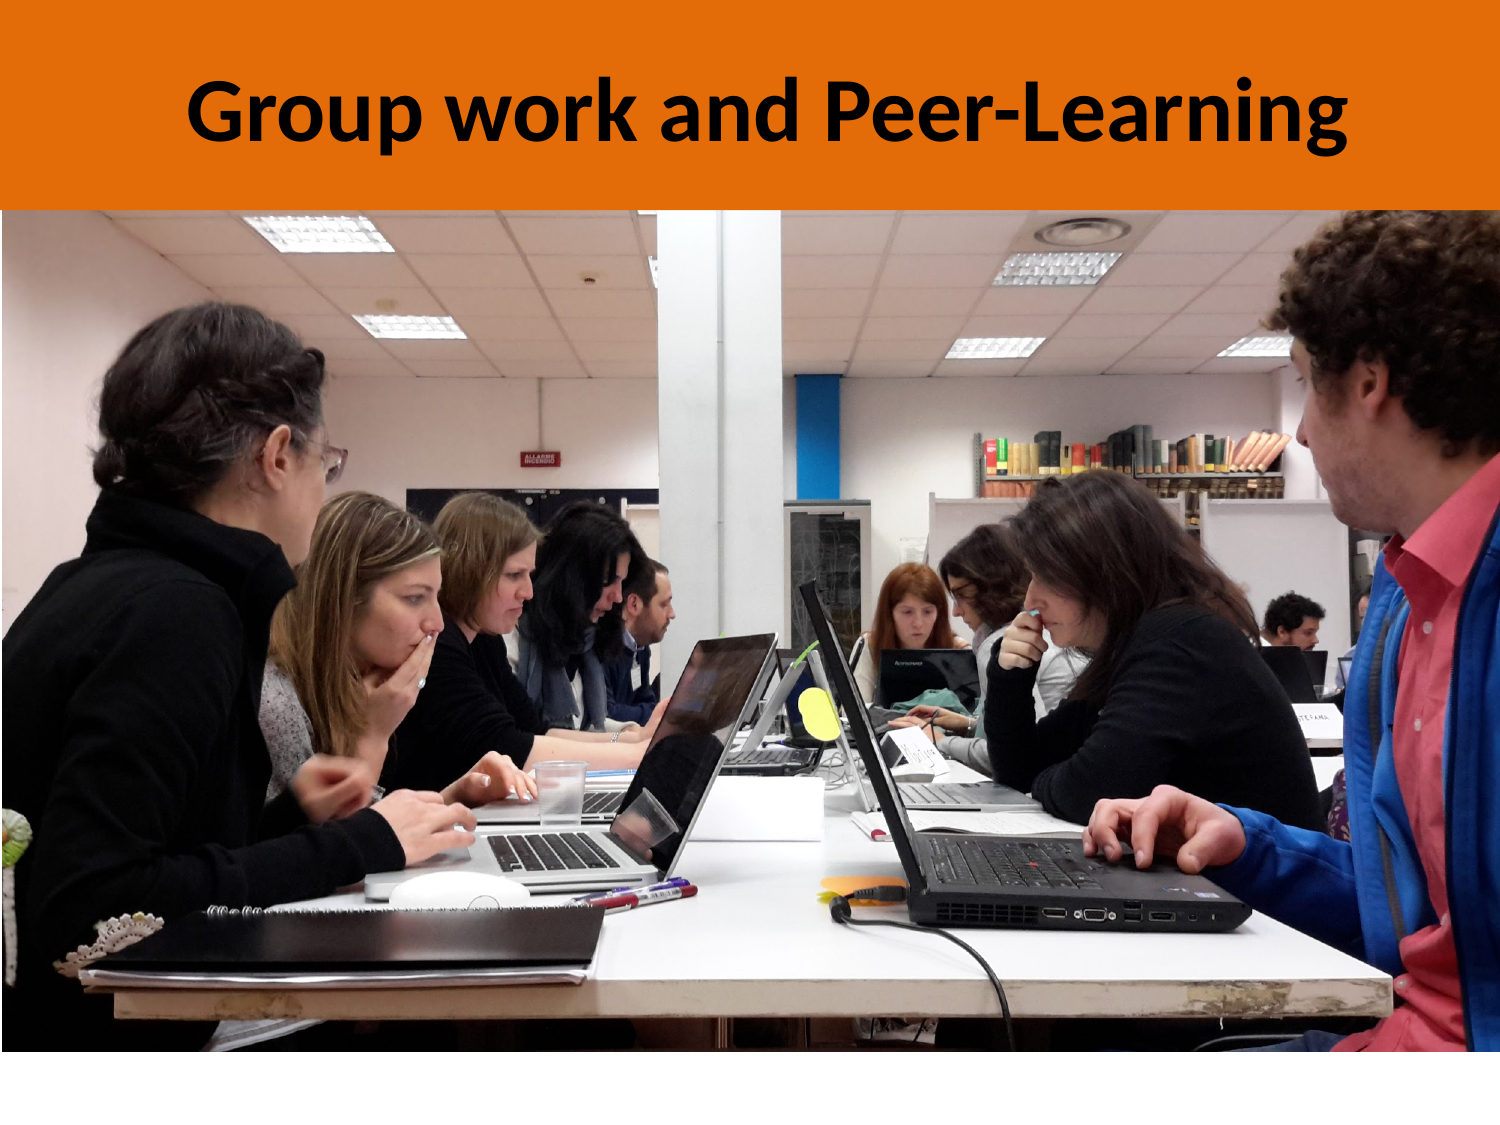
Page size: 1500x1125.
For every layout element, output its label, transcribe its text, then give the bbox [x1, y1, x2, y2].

text_box [0, 0, 1500, 208]
text_box Group work and Peer-Learning [57, 41, 1500, 169]
picture [2, 208, 1500, 1053]
